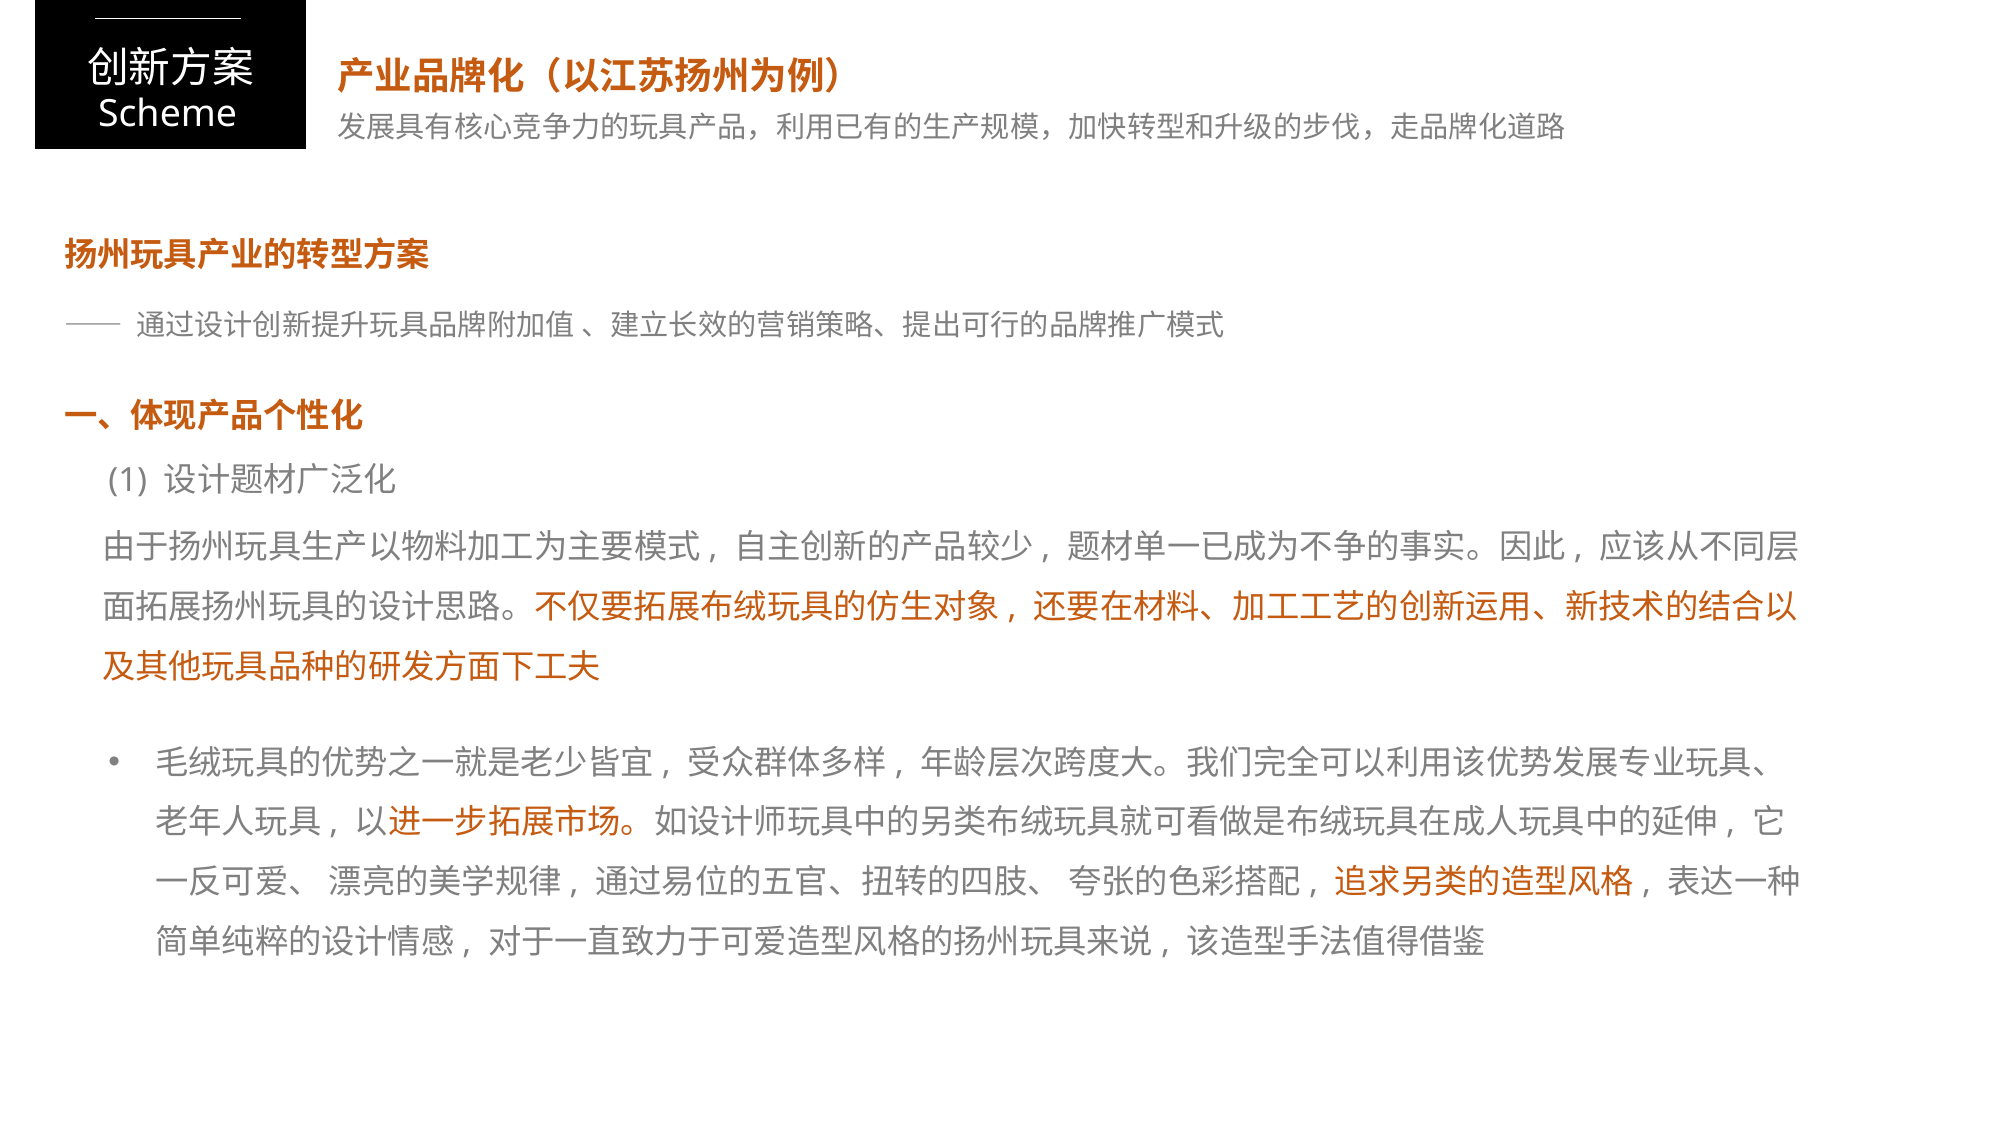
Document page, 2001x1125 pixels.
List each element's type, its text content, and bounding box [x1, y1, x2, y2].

text_box 扬州玩具产业的转型方案 [49, 225, 671, 281]
text_box [35, 0, 306, 149]
text_box 创新方案 [72, 33, 269, 99]
text_box —— 通过设计创新提升玩具品牌附加值 、建立长效的营销策略、提出可行的品牌推广模式 [49, 281, 1715, 349]
text_box 一、体现产品个性化 [49, 386, 671, 442]
text_box (1) 设计题材广泛化 [93, 451, 1094, 498]
text_box 产业品牌化（以江苏扬州为例） [322, 44, 944, 94]
text_box 发展具有核心竞争力的玩具产品，利用已有的生产规模，加快转型和升级的步伐，走品牌化道路 [322, 94, 1657, 151]
text_box 由于扬州玩具生产以物料加工为主要模式, 自主创新的产品较少, 题材单一已成为不争的事实。因此, 应该从不同层面拓展扬州玩具的设计思路。不仅要拓展布绒玩具的仿生对象, 还要在材料、加工工艺的创新运用、新技术的结合以及其他玩具品种的研发方面下工夫 [87, 498, 1822, 693]
text_box 毛绒玩具的优势之一就是老少皆宜, 受众群体多样, 年龄层次跨度大。我们完全可以利用该优势发展专业玩具、老年人玩具, 以进一步拓展市场。如设计师玩具中的另类布绒玩具就可看做是布绒玩具在成人玩具中的延伸, 它一反可爱、 漂亮的美学规律, 通过易位的五官、扭转的四肢、 夸张的色彩搭配, 追求另类的造型风格, 表达一种简单纯粹的设计情感, 对于一直致力于可爱造型风格的扬州玩具来说, 该造型手法值得借鉴 [93, 713, 1827, 968]
text_box Scheme [83, 81, 253, 142]
